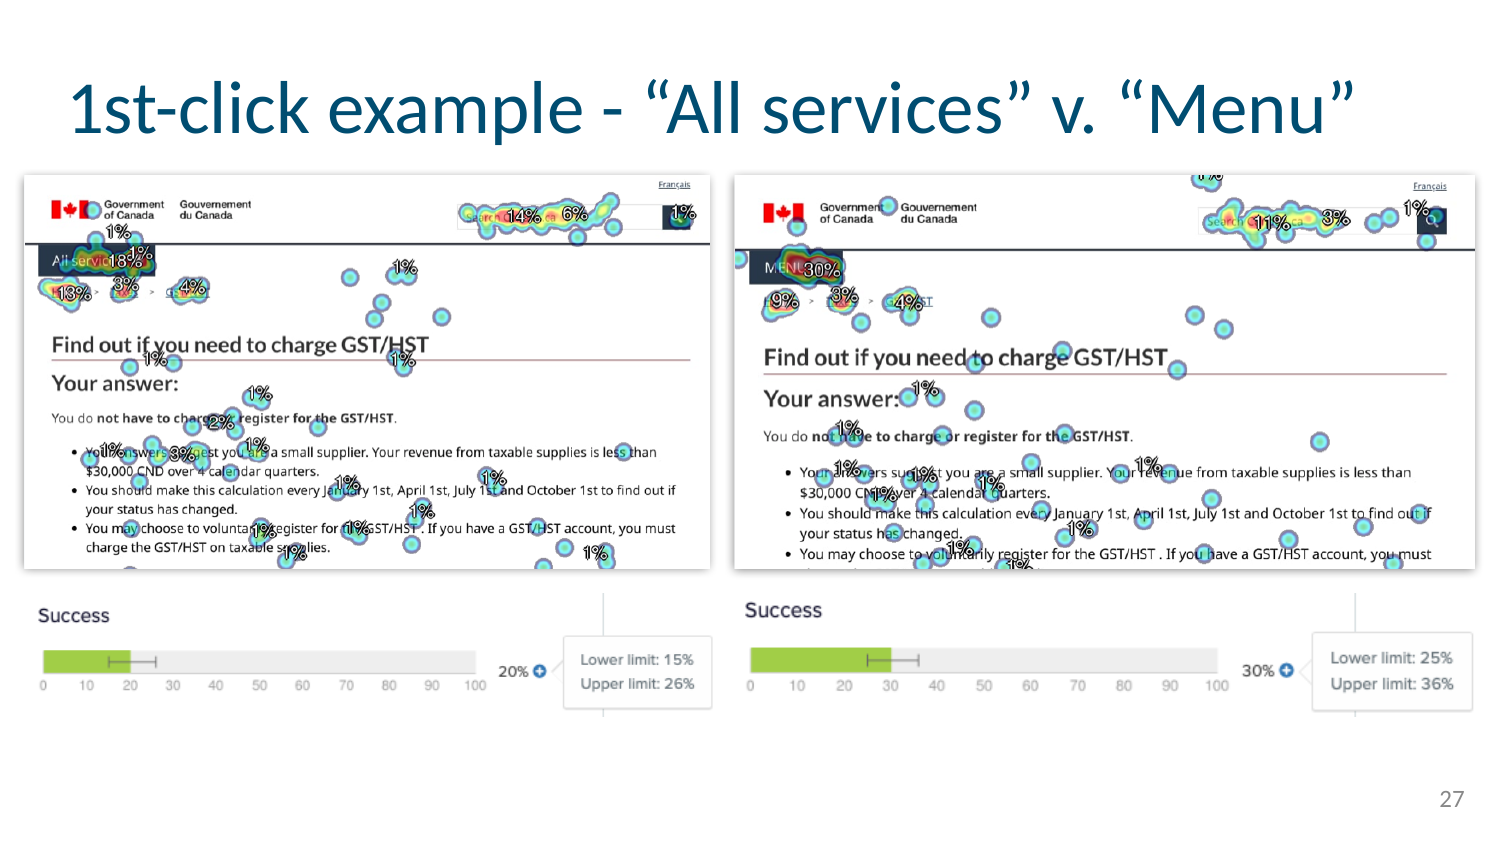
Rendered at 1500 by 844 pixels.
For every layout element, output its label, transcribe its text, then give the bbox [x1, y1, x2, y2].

picture [734, 175, 1476, 569]
picture [24, 593, 718, 717]
picture [734, 593, 1483, 717]
title 1st-click example - “All services” v. “Menu” [51, 56, 1482, 151]
picture [24, 175, 710, 569]
slide_number ‹#› [1389, 764, 1480, 830]
